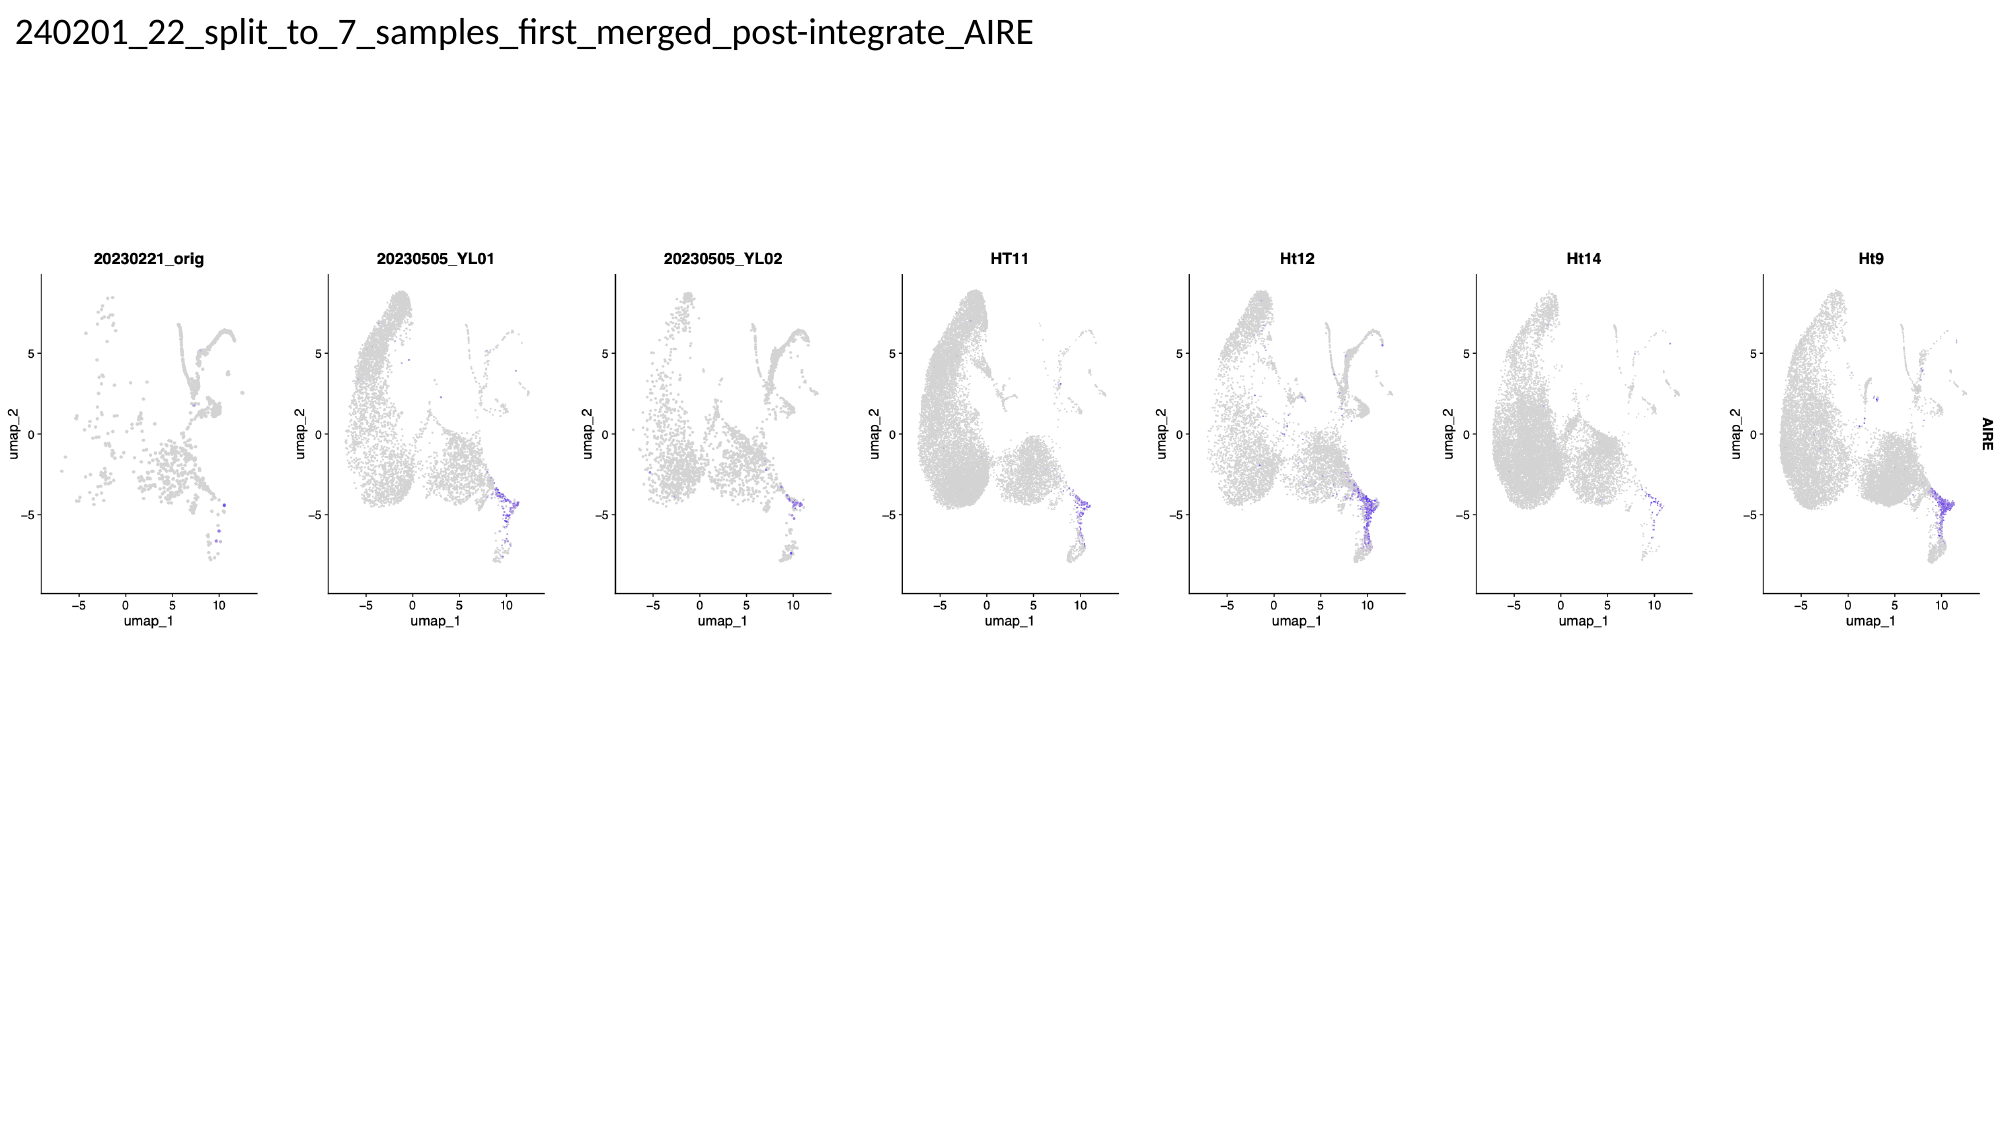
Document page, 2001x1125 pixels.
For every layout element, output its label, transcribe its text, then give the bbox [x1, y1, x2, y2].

picture [0, 243, 2000, 634]
text_box 240201_22_split_to_7_samples_first_merged_post-integrate_AIRE [0, 0, 1254, 60]
